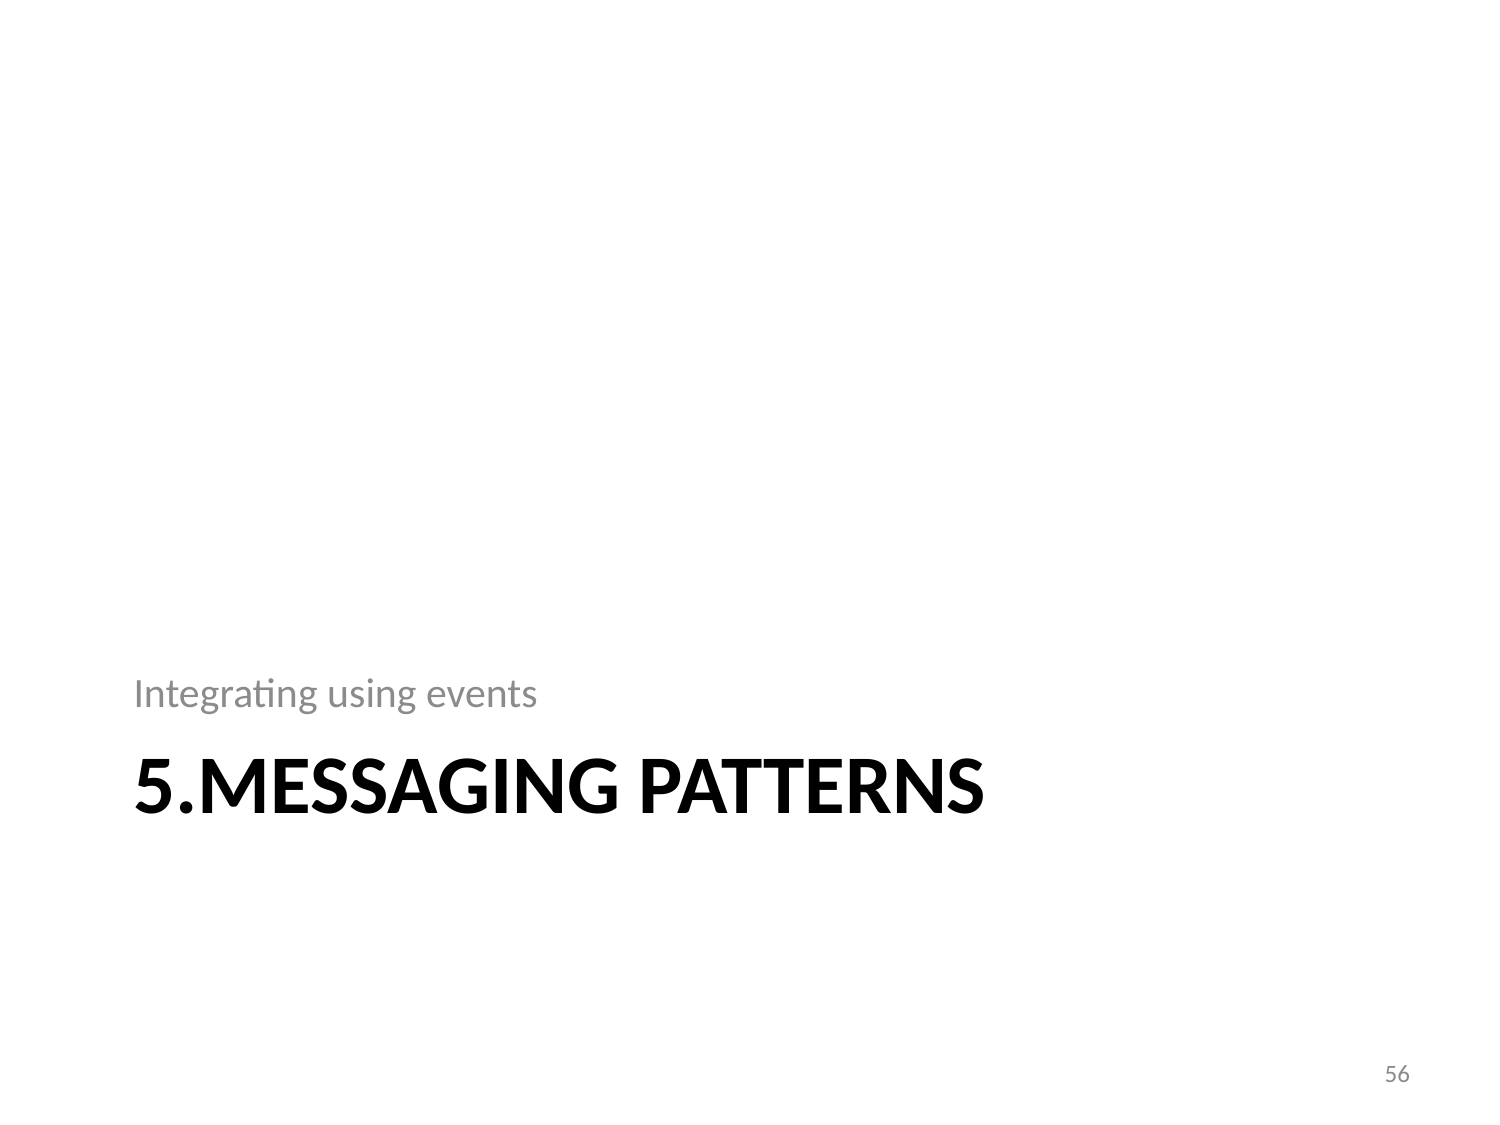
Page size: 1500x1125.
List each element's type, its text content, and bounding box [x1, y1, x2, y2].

list Integrating using events [118, 476, 1394, 723]
slide_number 56 [1074, 1042, 1425, 1103]
title 5.Messaging patterns [118, 723, 1394, 947]
